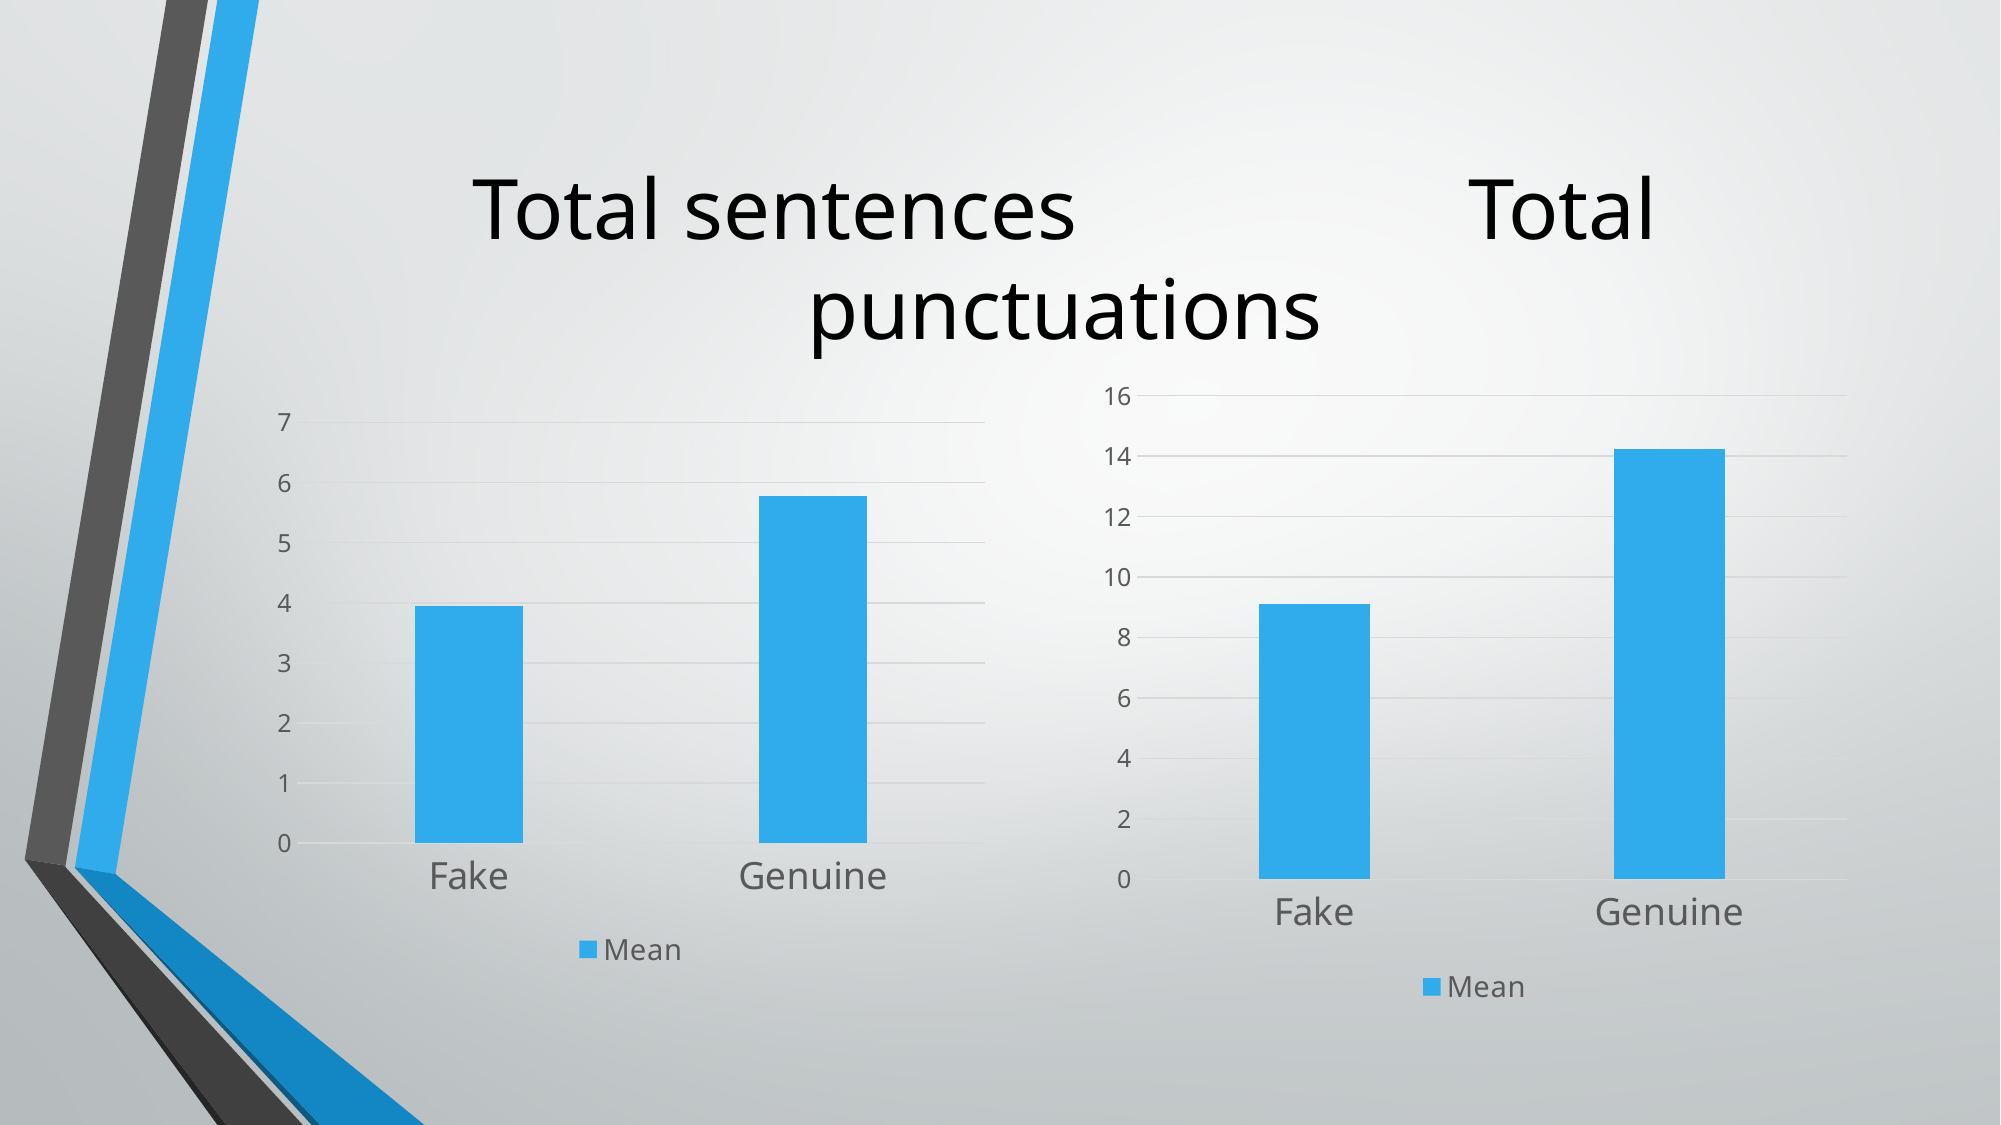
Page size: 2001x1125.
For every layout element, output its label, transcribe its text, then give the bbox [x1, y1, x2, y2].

chart [262, 393, 1001, 976]
title Total sentences Total punctuations [243, 112, 1887, 400]
chart [1087, 365, 1863, 1014]
